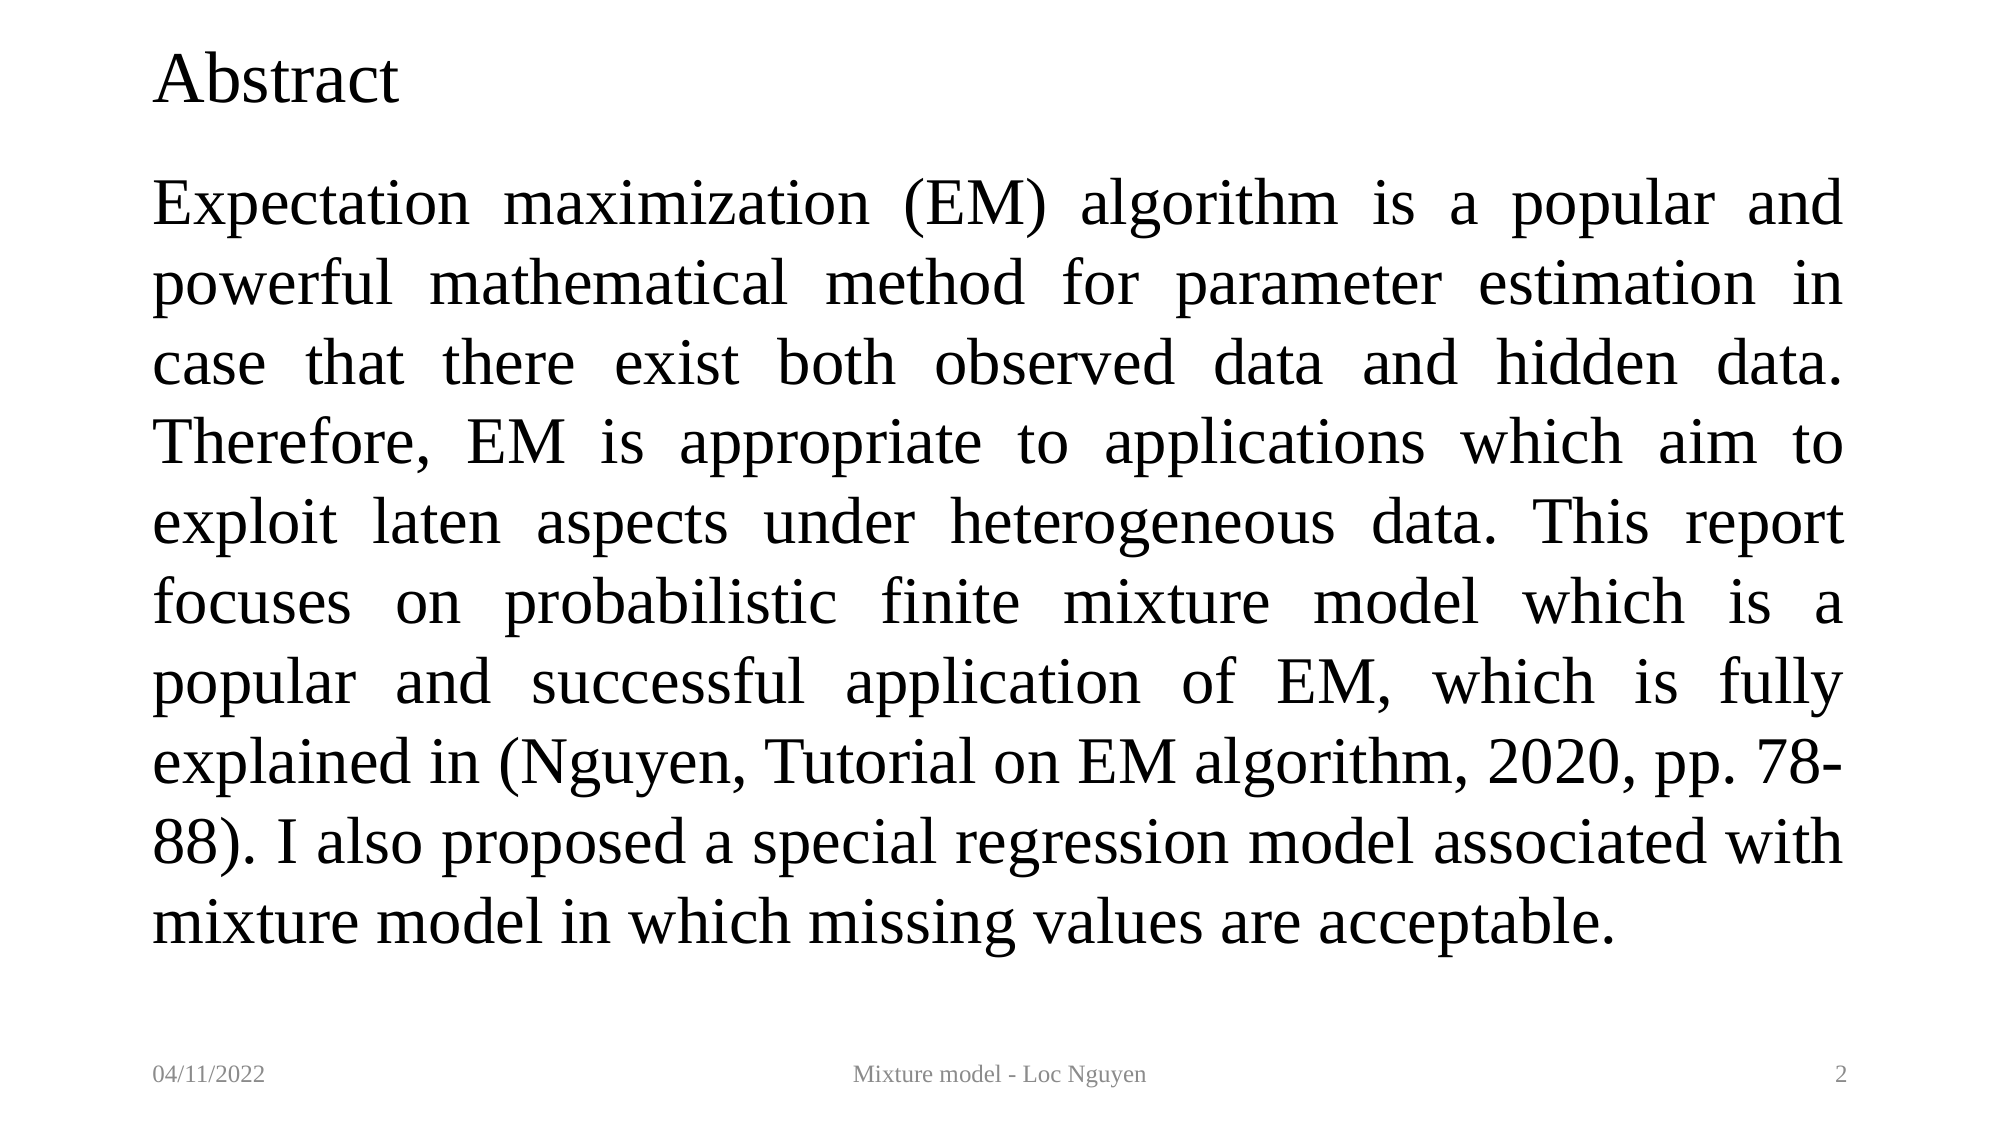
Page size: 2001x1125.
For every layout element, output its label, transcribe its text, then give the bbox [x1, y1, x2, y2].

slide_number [137, 1042, 588, 1103]
title Abstract [137, 19, 1863, 128]
slide_number 2 [1412, 1042, 1863, 1103]
footer Mixture model - Loc Nguyen [662, 1042, 1338, 1103]
list Expectation maximization (EM) algorithm is a popular and powerful mathematical method for parameter estimation in case that there exist both observed data and hidden data. Therefore, EM is appropriate to applications which aim to exploit laten aspects under heterogeneous data. This report focuses on probabilistic finite mixture model which is a popular and successful application of EM, which is fully explained in (Nguyen, Tutorial on EM algorithm, 2020, pp. 78-88). I also proposed a special regression model associated with mixture model in which missing values are acceptable. [137, 149, 1863, 1000]
